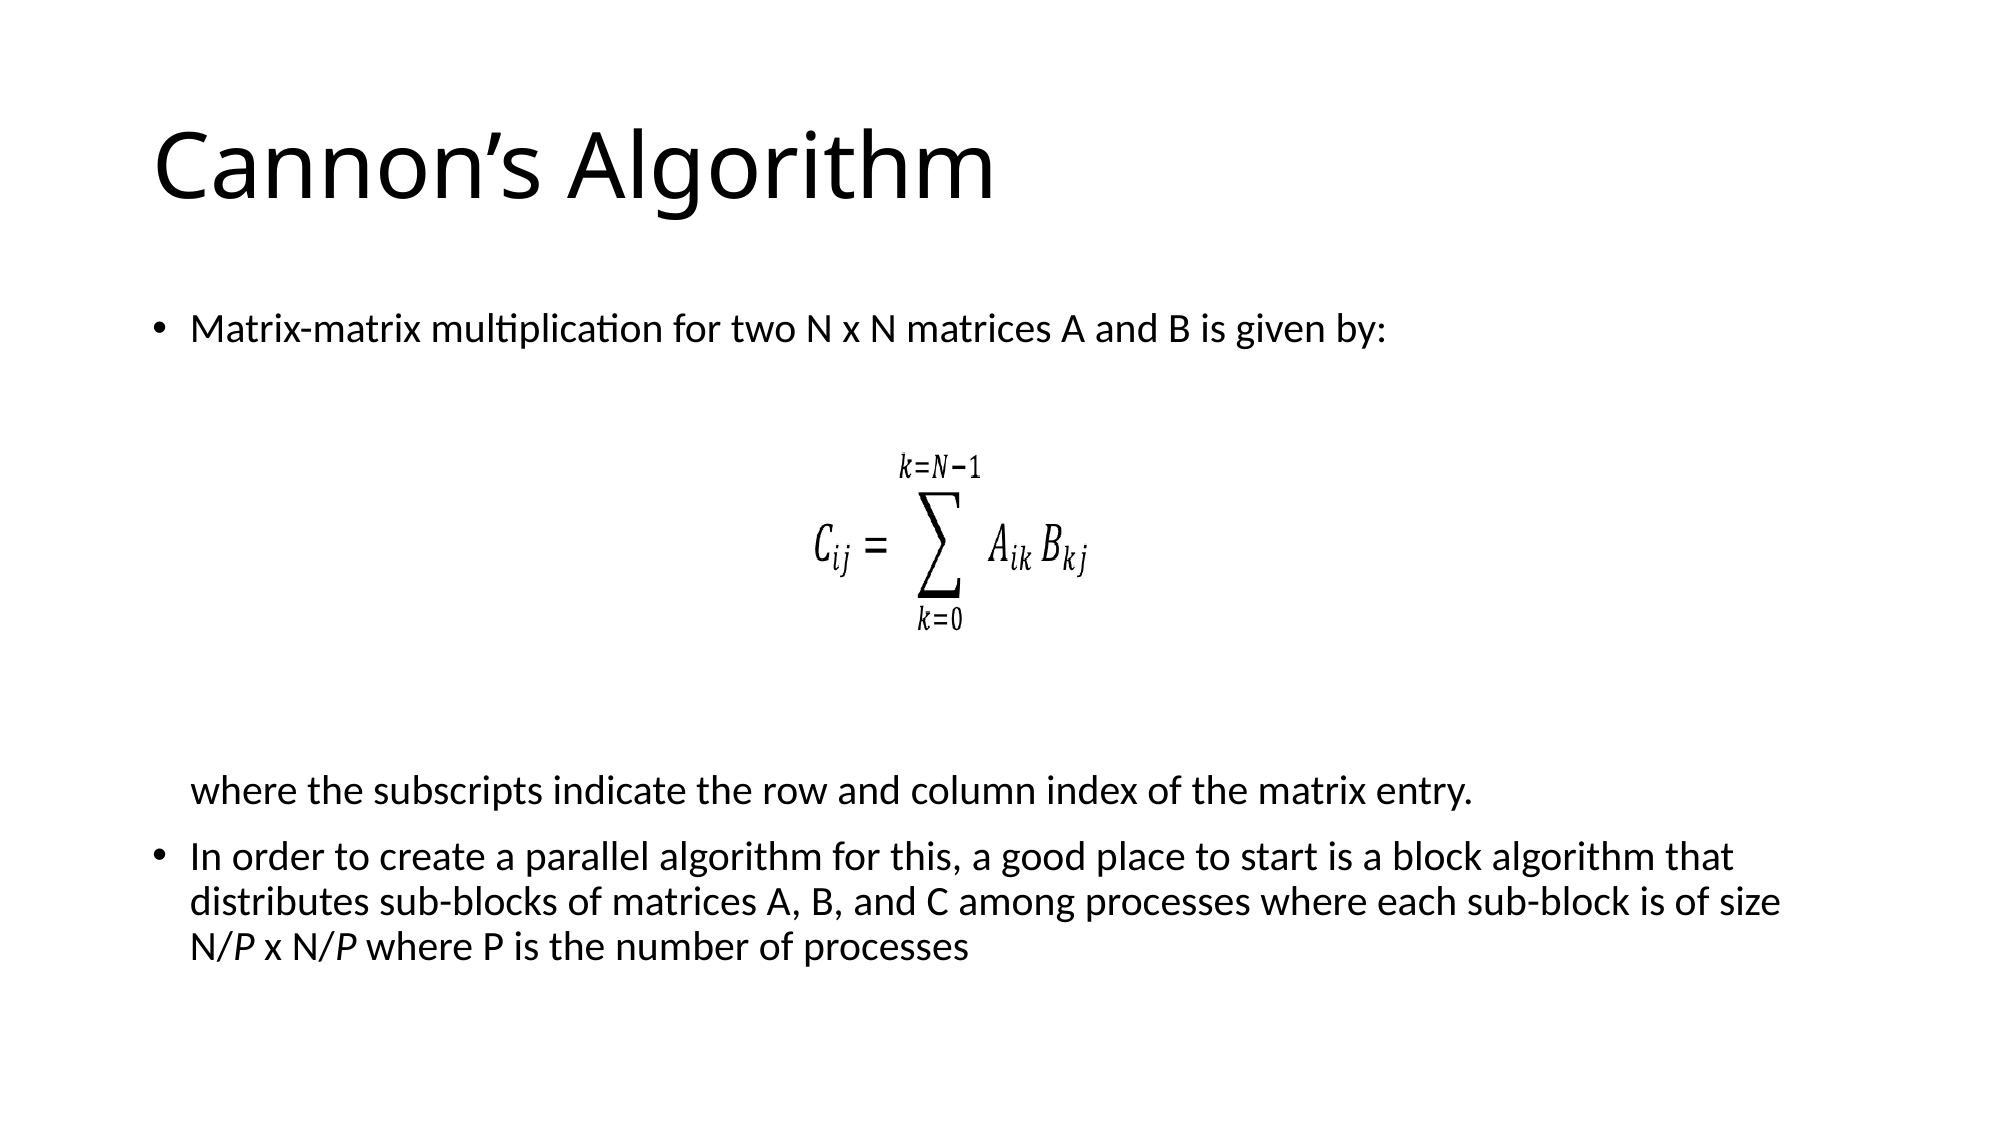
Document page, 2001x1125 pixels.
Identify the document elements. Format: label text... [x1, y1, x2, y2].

title Cannon’s Algorithm [137, 59, 1863, 278]
list Matrix-matrix multiplication for two N x N matrices A and B is given by: where the subscripts indicate the row and column index of the matrix entry. In order to create a parallel algorithm for this, a good place to start is a block algorithm that distributes sub-blocks of matrices A, B, and C among processes where each sub-block is of size N/P x N/P where P is the number of processes [137, 299, 1863, 1014]
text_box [333, 447, 1570, 635]
